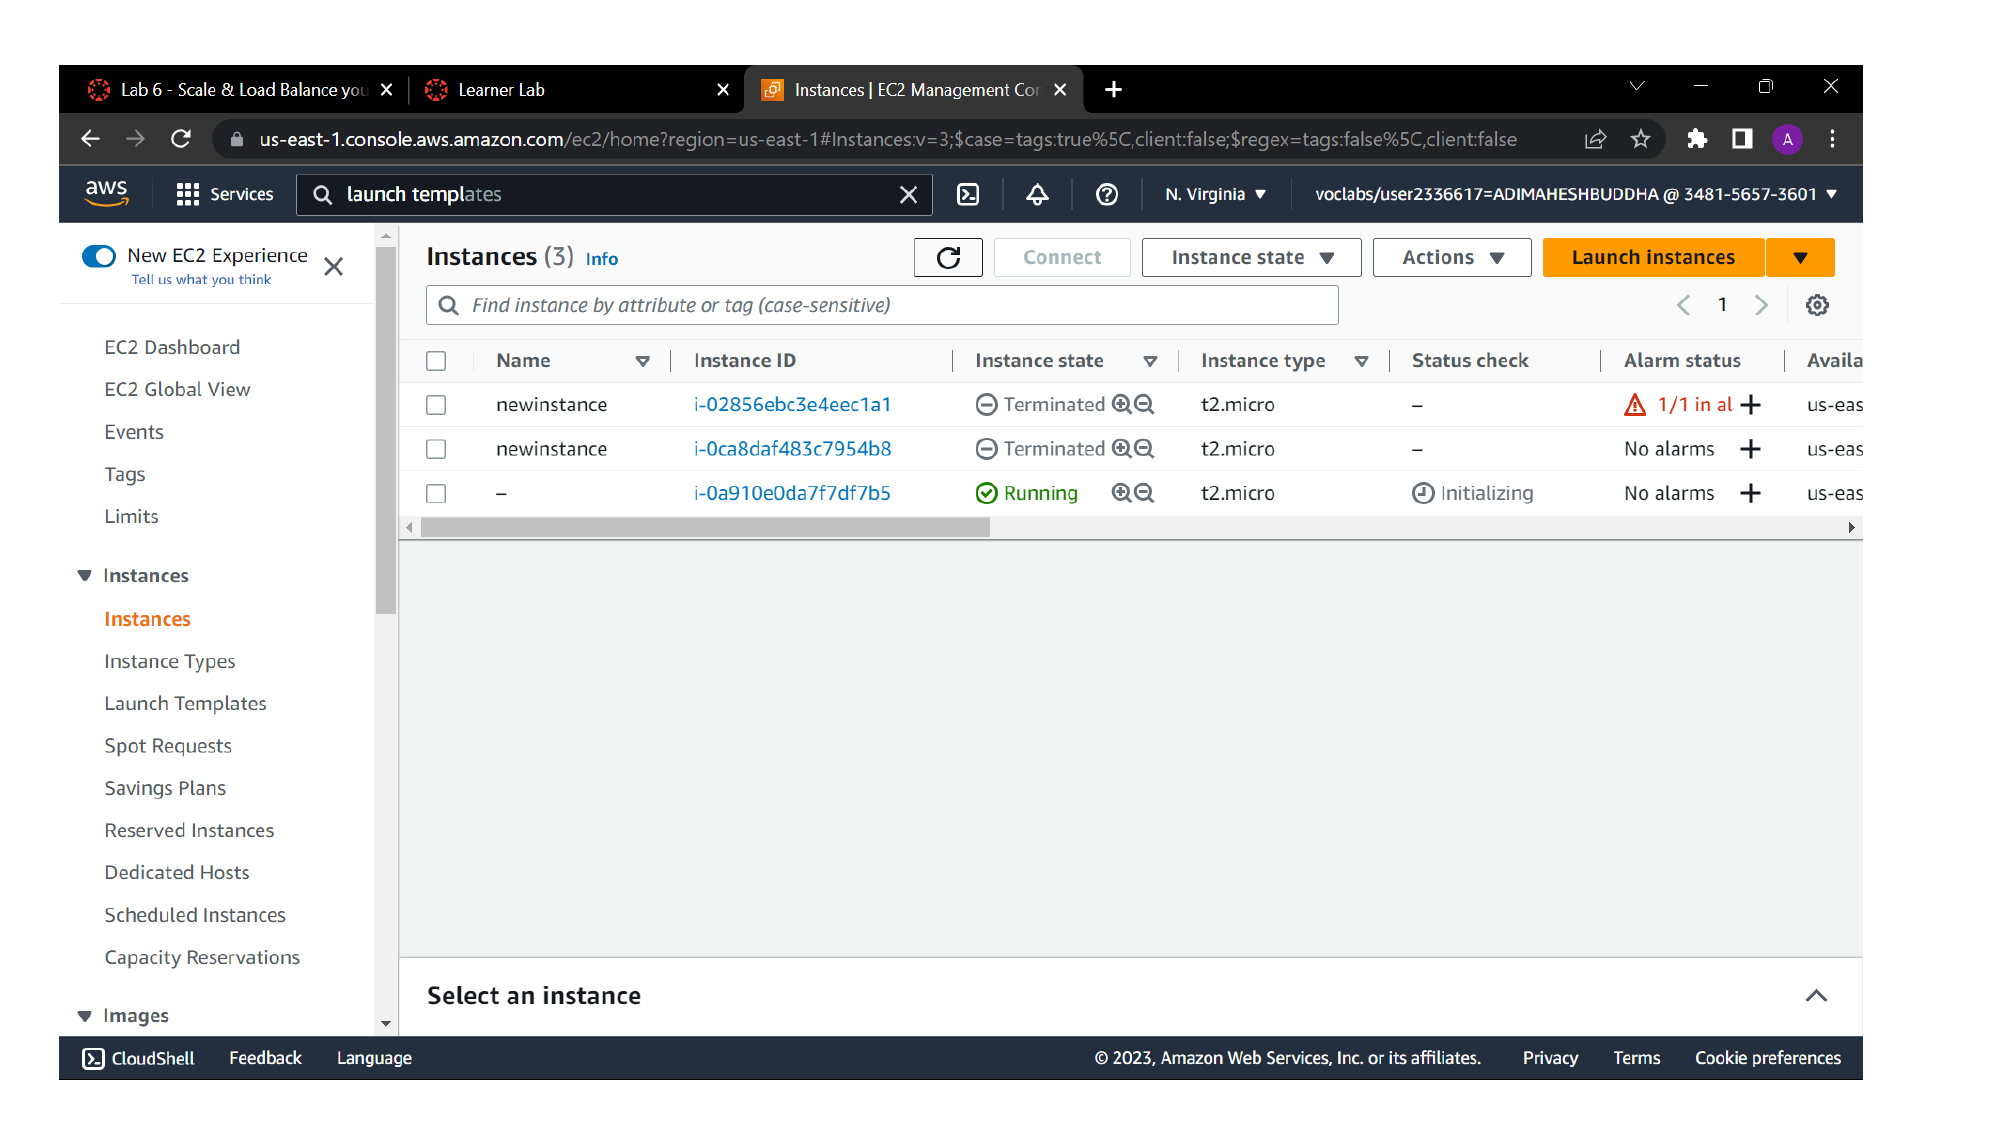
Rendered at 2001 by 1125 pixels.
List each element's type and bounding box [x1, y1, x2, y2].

list [59, 65, 1863, 1080]
